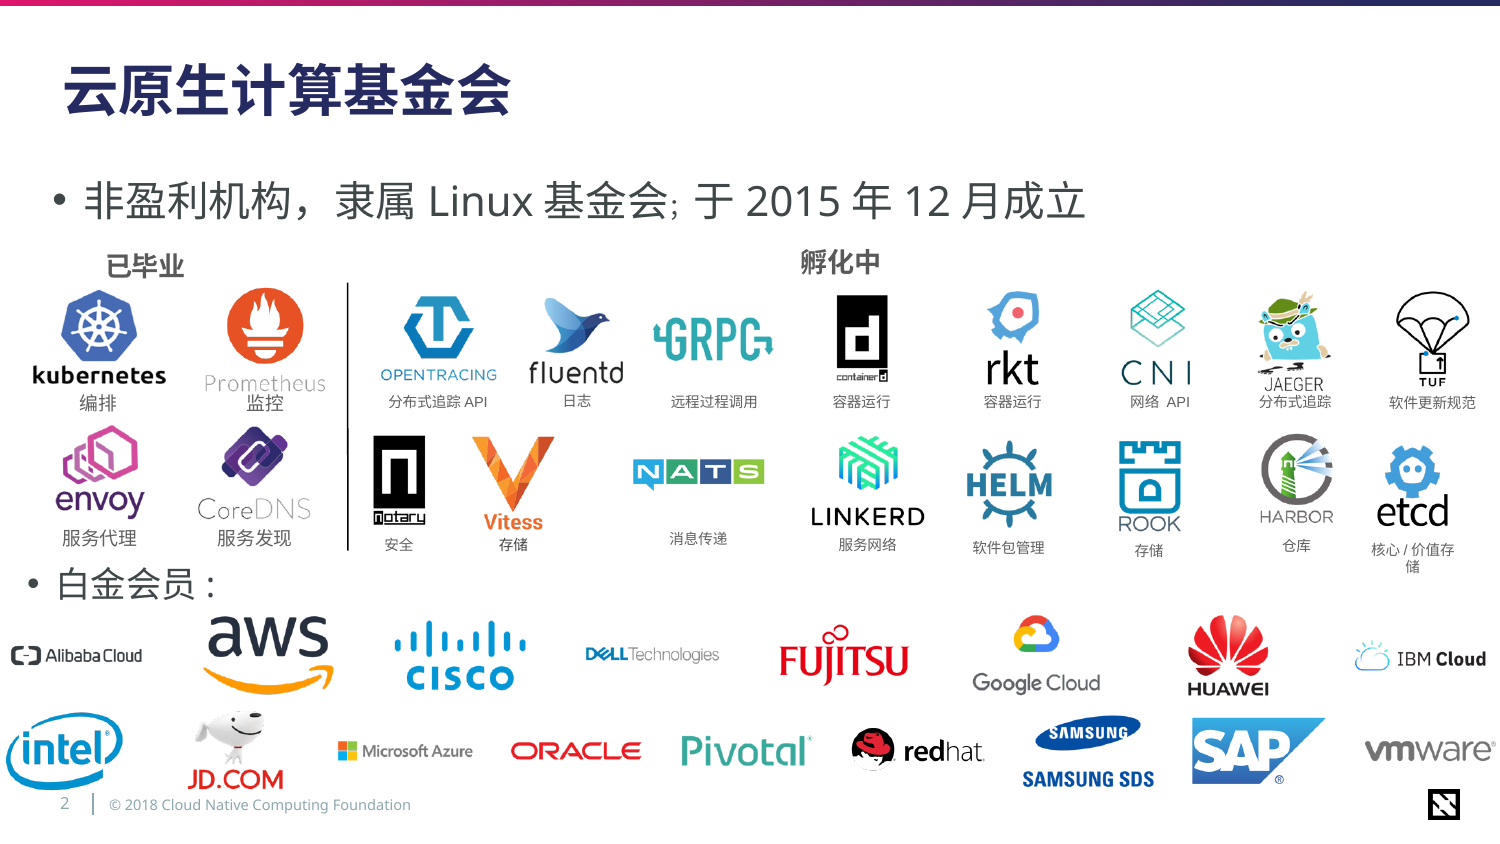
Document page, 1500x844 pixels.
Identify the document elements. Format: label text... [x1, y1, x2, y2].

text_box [453, 436, 573, 570]
picture [508, 709, 644, 792]
picture [1160, 613, 1296, 697]
title 云原生计算基金会 [42, 52, 1458, 126]
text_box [935, 453, 1082, 595]
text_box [647, 313, 775, 449]
text_box 白金会员: [0, 568, 495, 633]
picture [1020, 709, 1157, 792]
picture [8, 613, 145, 697]
text_box 孵化中 [785, 230, 970, 277]
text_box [929, 291, 1096, 445]
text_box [1355, 443, 1470, 565]
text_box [1088, 438, 1211, 566]
picture [200, 613, 336, 697]
picture [0, 708, 132, 793]
picture [1352, 613, 1488, 697]
text_box 已毕业 [90, 234, 275, 274]
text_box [23, 417, 176, 551]
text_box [183, 286, 347, 418]
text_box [8, 284, 184, 418]
picture [584, 613, 720, 697]
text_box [1247, 432, 1346, 562]
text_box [780, 293, 926, 448]
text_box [1082, 286, 1239, 429]
picture [968, 613, 1104, 697]
picture [392, 613, 528, 697]
picture [337, 709, 474, 792]
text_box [803, 457, 930, 563]
picture [679, 709, 815, 792]
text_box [1339, 290, 1500, 450]
picture [166, 709, 303, 792]
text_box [341, 452, 456, 579]
picture [849, 709, 986, 792]
picture [1191, 709, 1327, 792]
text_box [345, 295, 531, 445]
text_box 非盈利机构，隶属Linux基金会；于2015年12月成立 [0, 154, 1413, 282]
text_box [606, 456, 791, 566]
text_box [517, 288, 636, 405]
picture [776, 613, 912, 697]
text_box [1212, 280, 1379, 470]
picture [1362, 709, 1498, 820]
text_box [178, 426, 331, 579]
